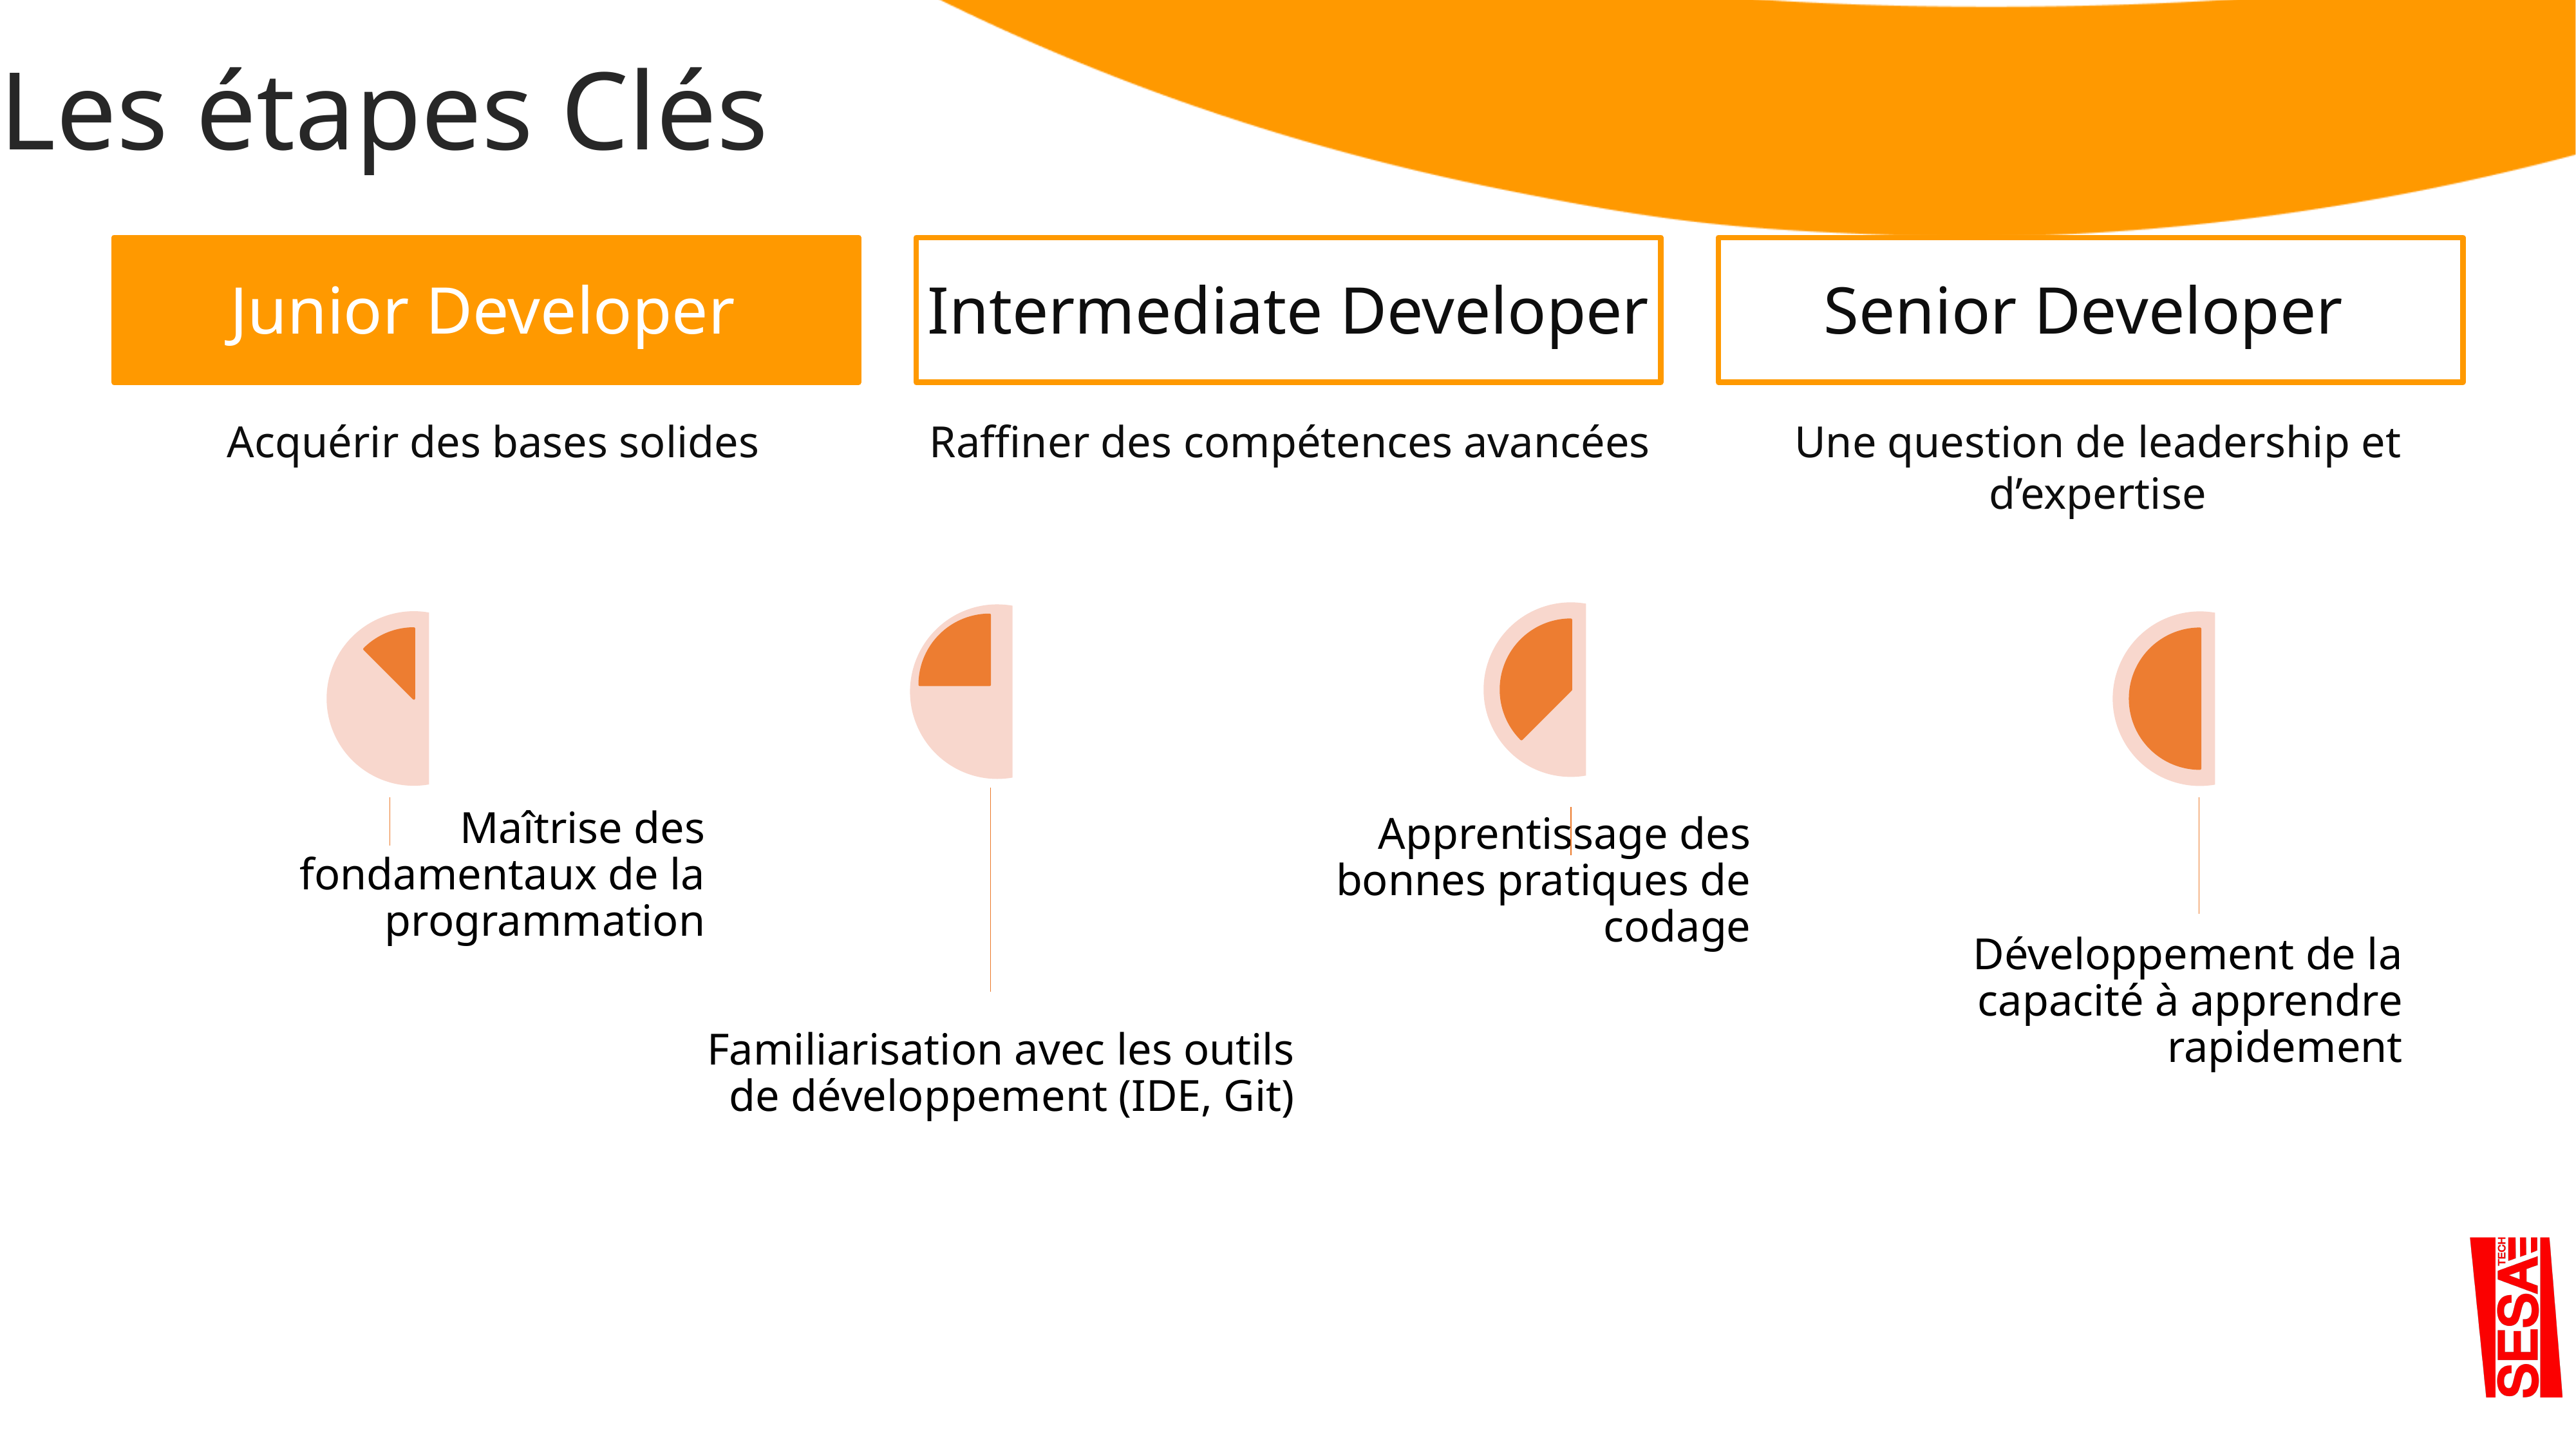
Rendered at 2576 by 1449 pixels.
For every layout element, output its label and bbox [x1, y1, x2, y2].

text_box [113, 237, 859, 383]
picture [0, 0, 2576, 1449]
text_box [1718, 237, 2463, 383]
text_box [916, 237, 1661, 383]
text_box [127, 620, 2449, 1319]
